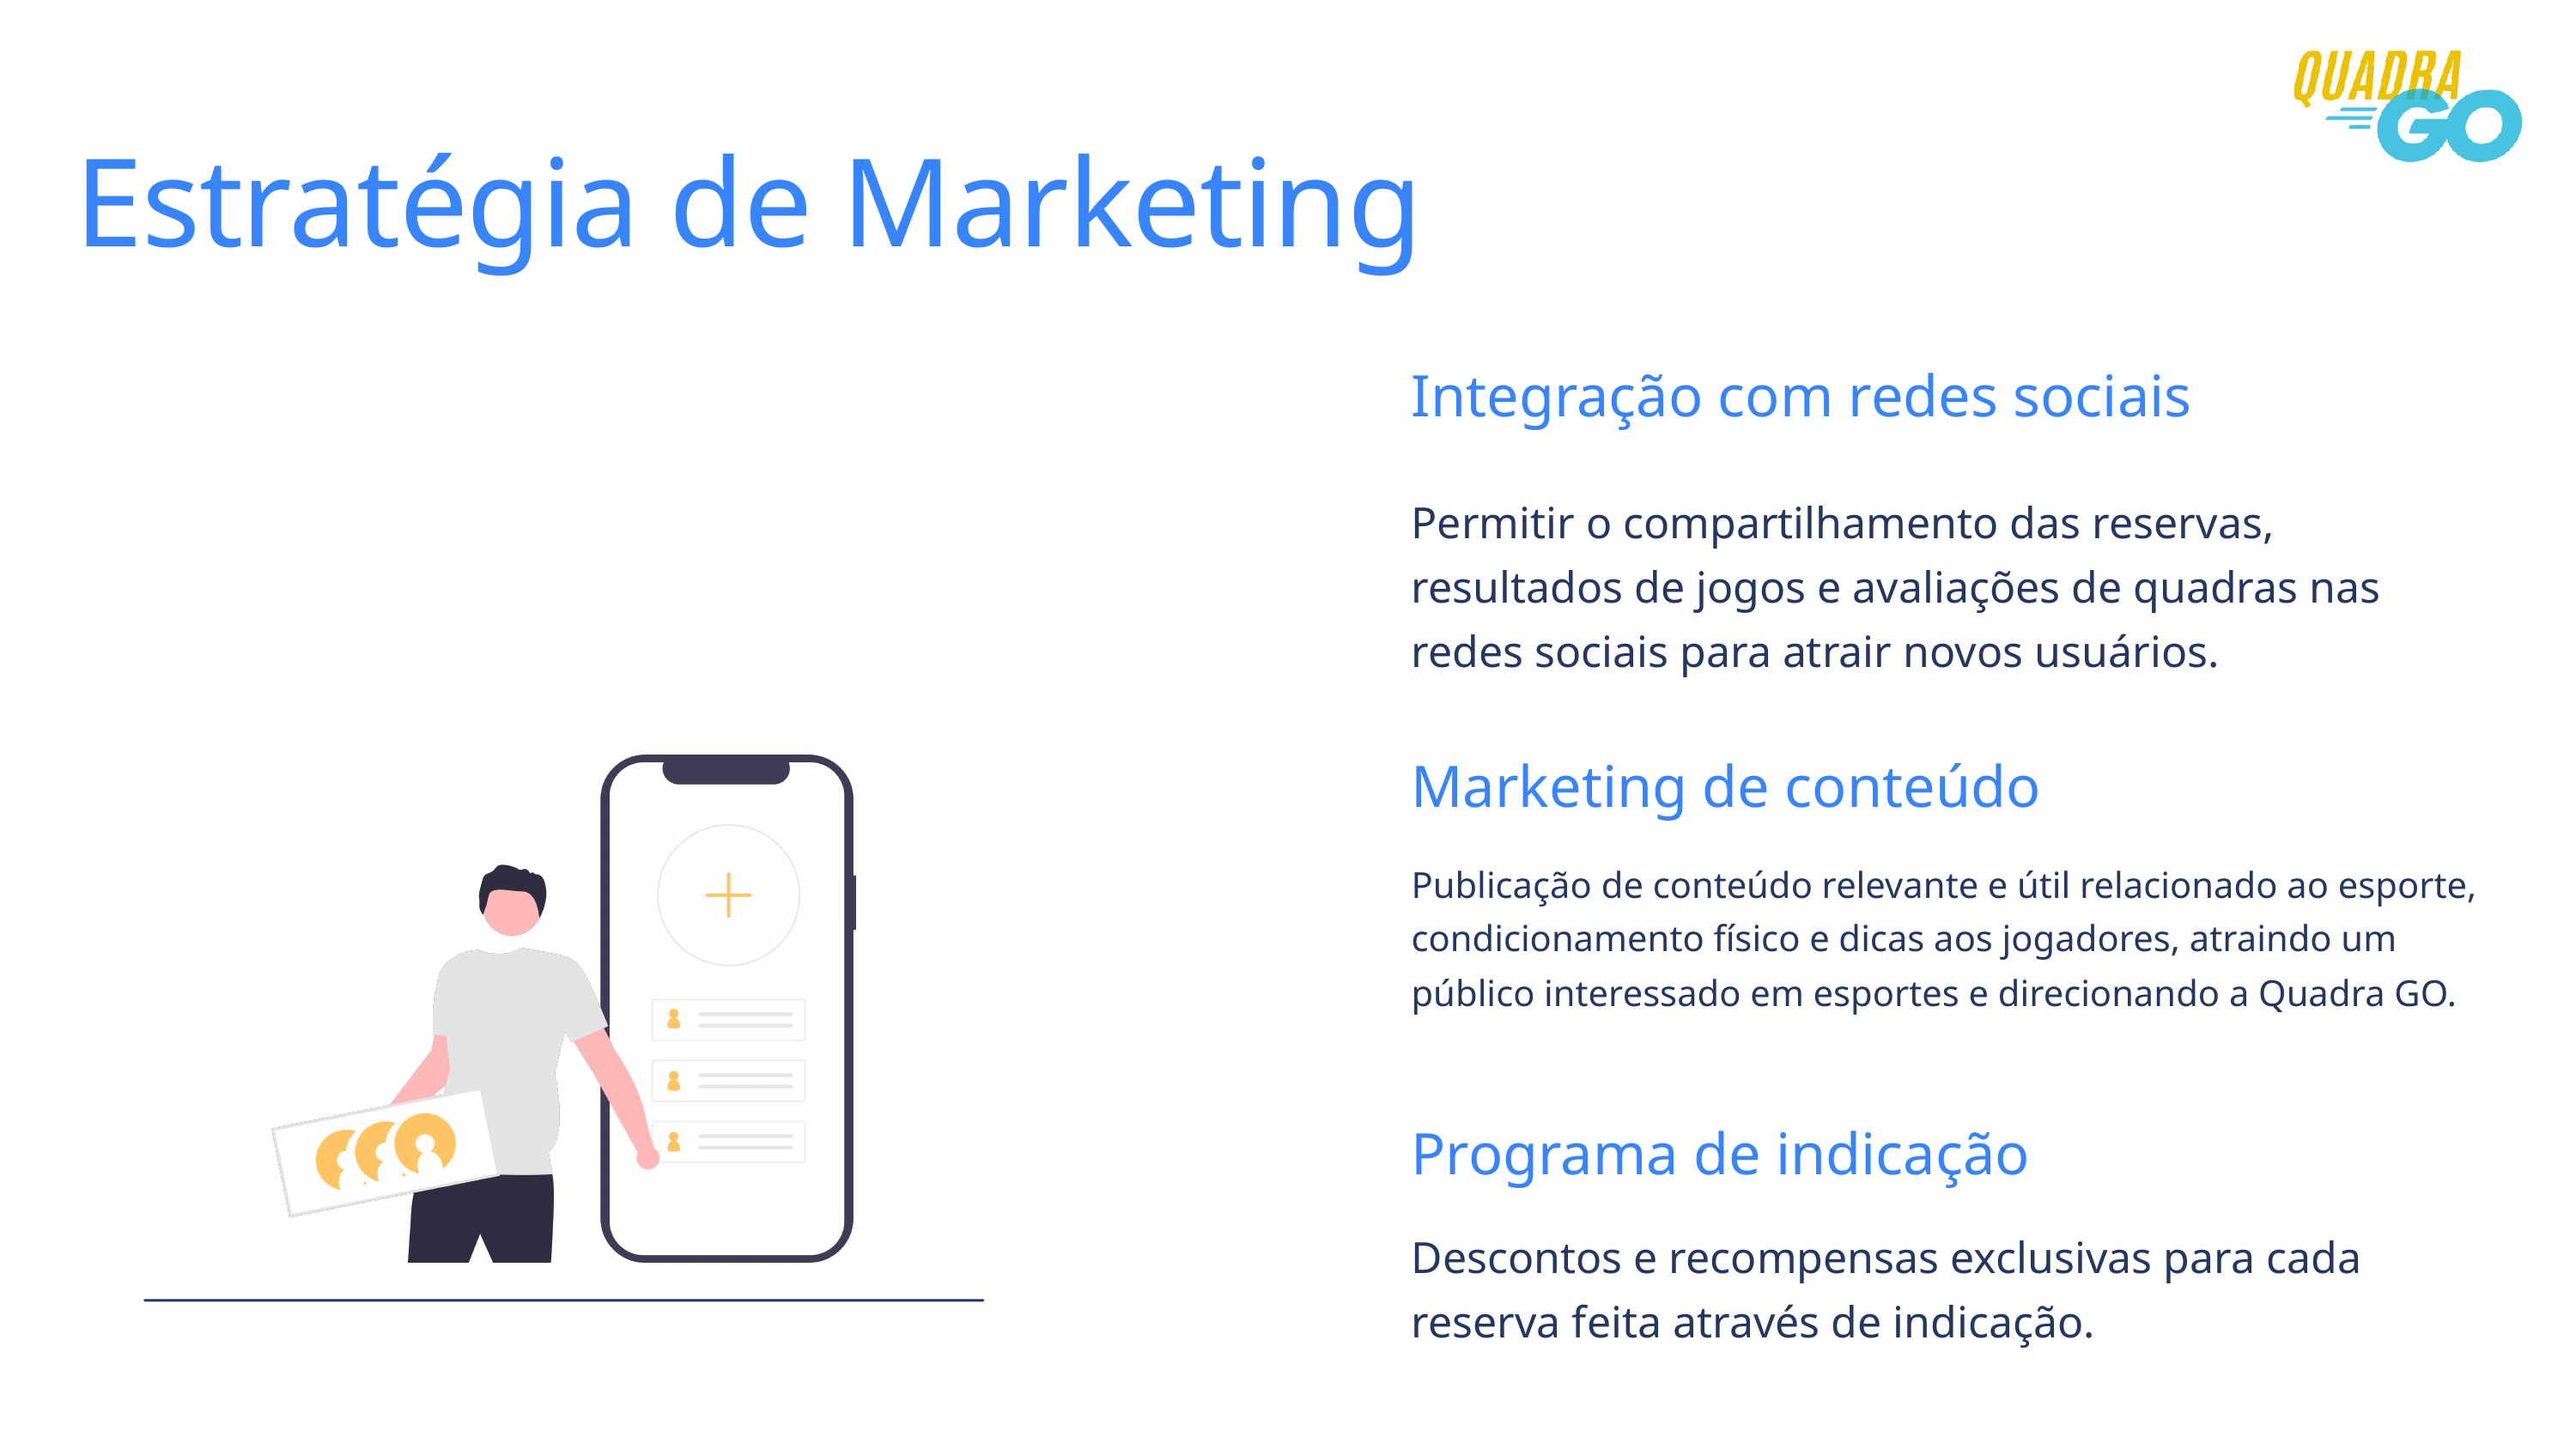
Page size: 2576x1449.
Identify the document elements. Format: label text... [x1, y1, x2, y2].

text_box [1411, 359, 2479, 676]
picture [271, 755, 856, 1263]
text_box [1411, 1117, 2479, 1345]
picture [2220, 0, 2576, 203]
text_box Estratégia de Marketing [75, 136, 1428, 272]
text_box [1411, 749, 2479, 1011]
